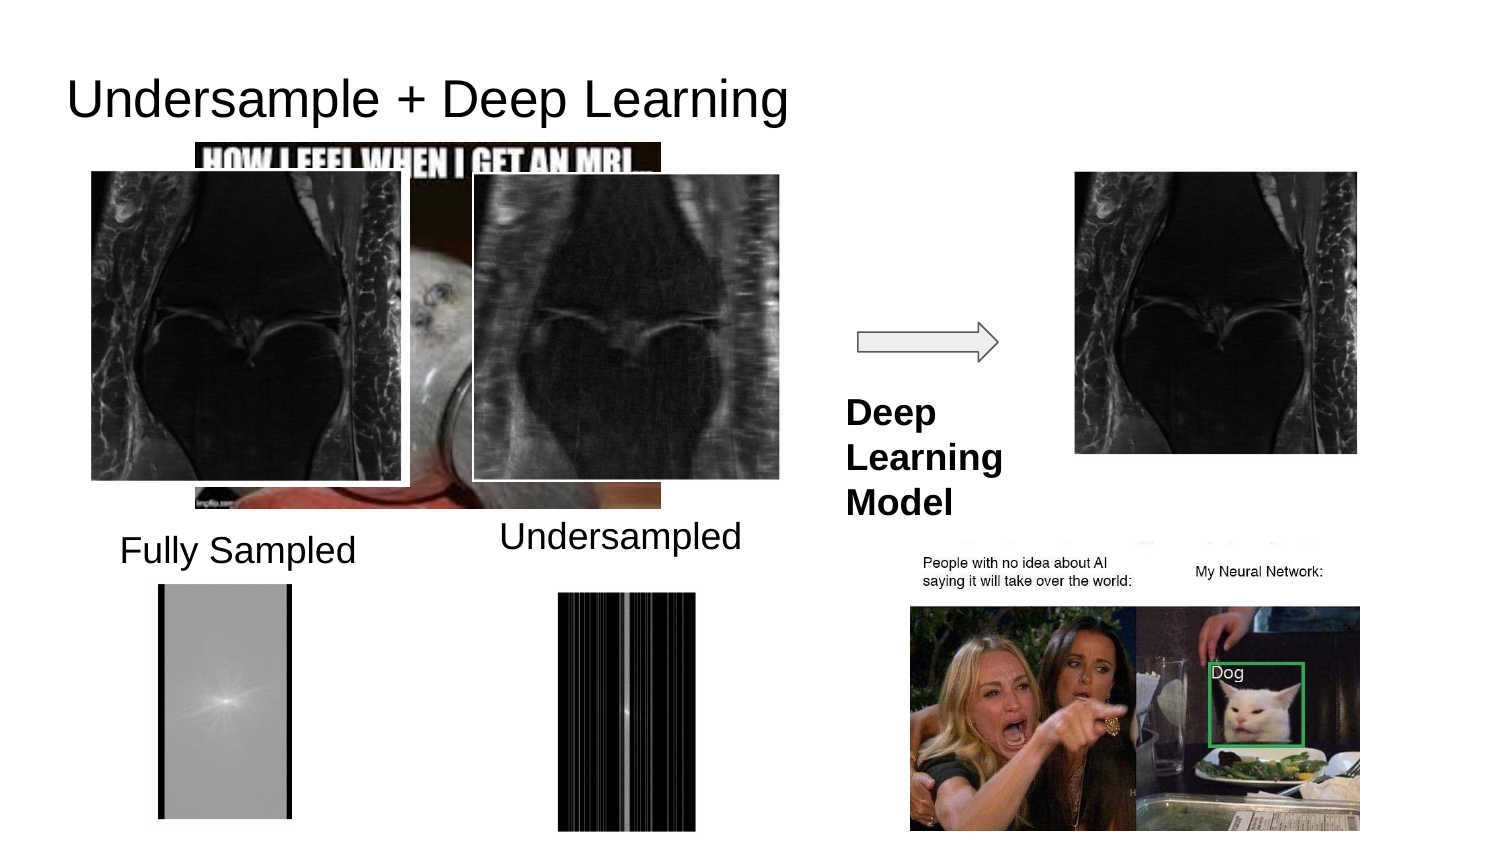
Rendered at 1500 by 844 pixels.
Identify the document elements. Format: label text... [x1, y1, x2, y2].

text_box Undersampled [484, 496, 772, 577]
picture [87, 142, 784, 510]
text_box [857, 322, 999, 362]
picture [151, 580, 293, 826]
text_box Deep Learning Model [830, 372, 1026, 555]
text_box Fully Sampled [104, 511, 392, 592]
title Undersample + Deep Learning [51, 49, 1449, 144]
picture [910, 540, 1361, 831]
picture [1072, 167, 1361, 458]
picture [557, 591, 699, 835]
